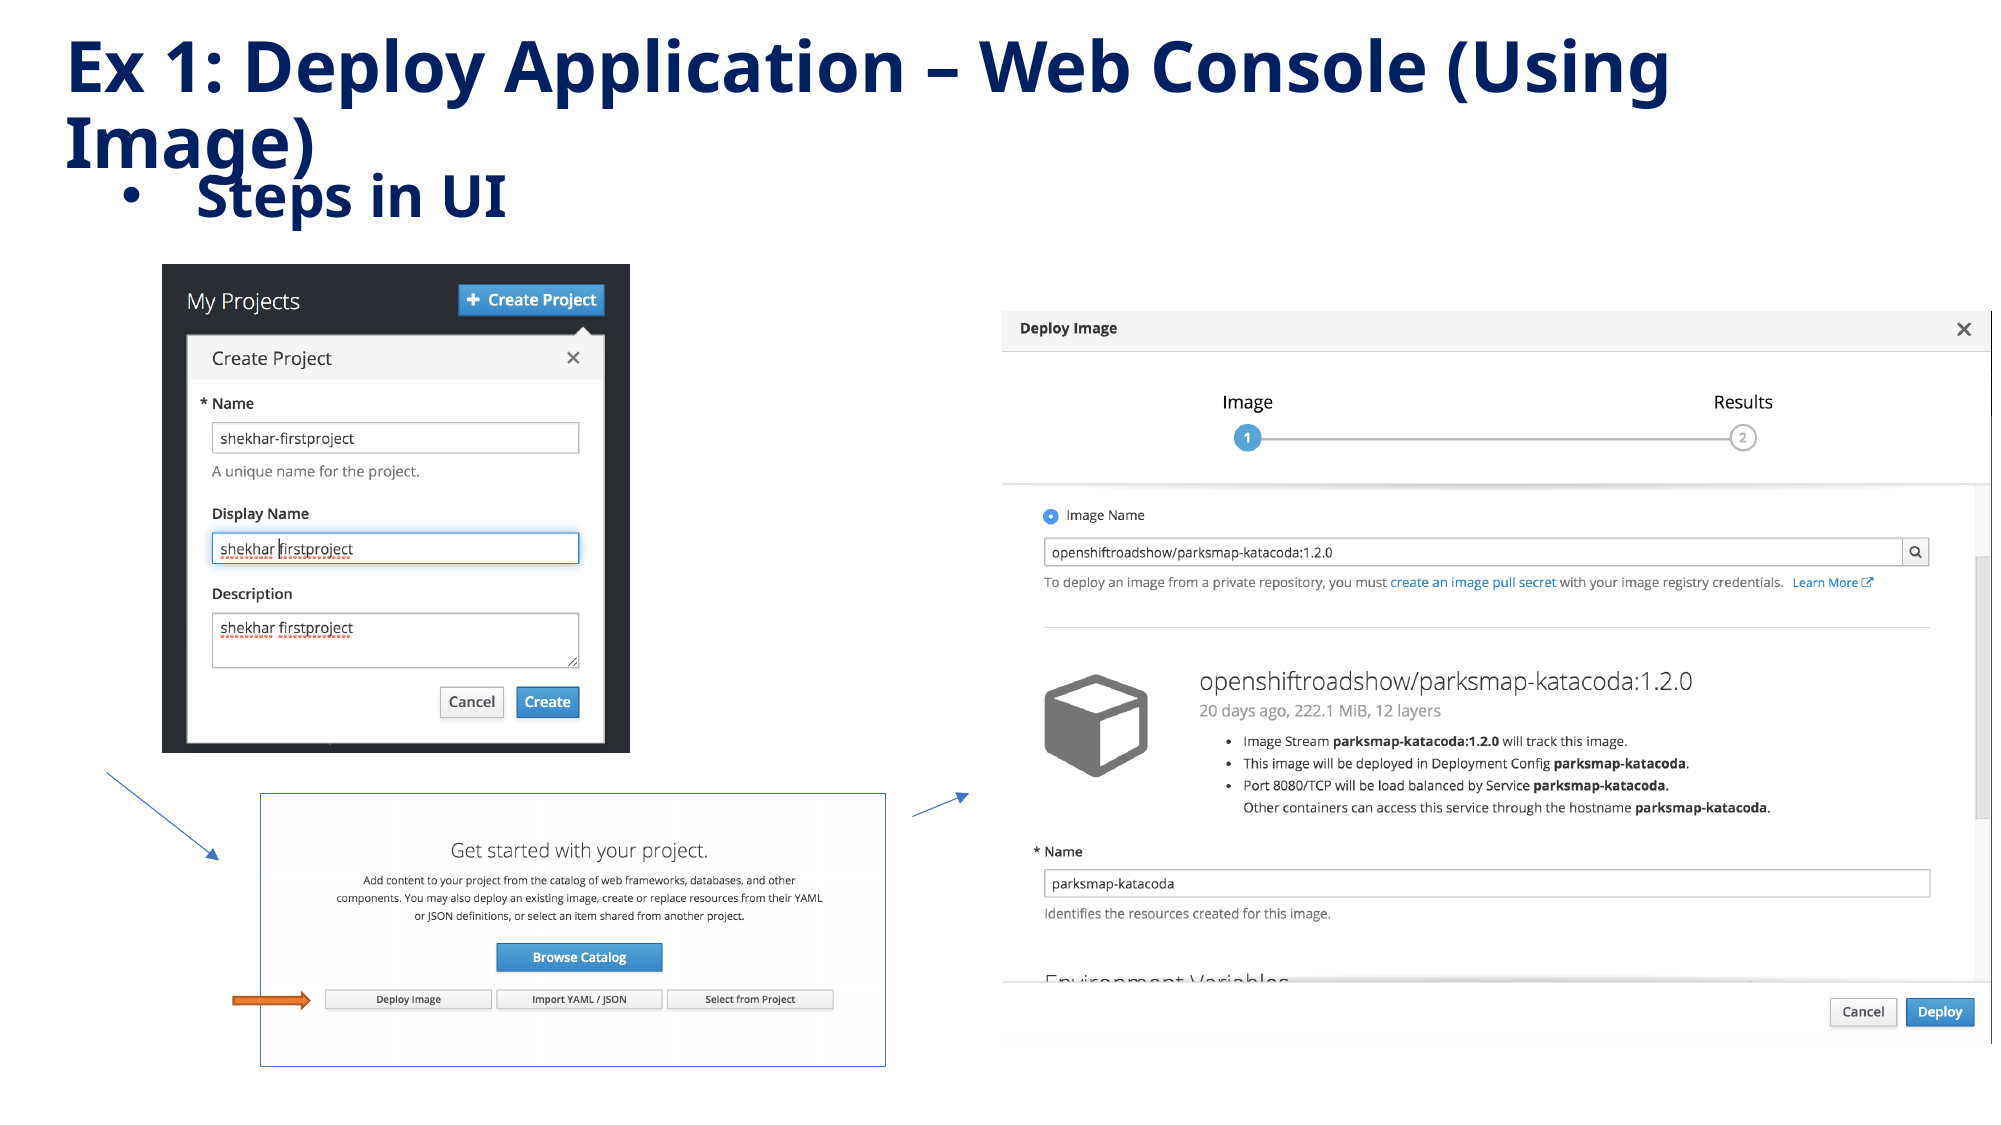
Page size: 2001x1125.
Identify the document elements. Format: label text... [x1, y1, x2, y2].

text_box [232, 995, 260, 1006]
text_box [106, 772, 220, 861]
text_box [912, 793, 970, 817]
picture [162, 264, 630, 753]
text_box Steps in UI [106, 114, 1832, 283]
picture [1002, 311, 1992, 1044]
text_box Ex 1: Deploy Application – Web Console (Using Image) [49, 23, 1775, 192]
picture [260, 793, 886, 1067]
